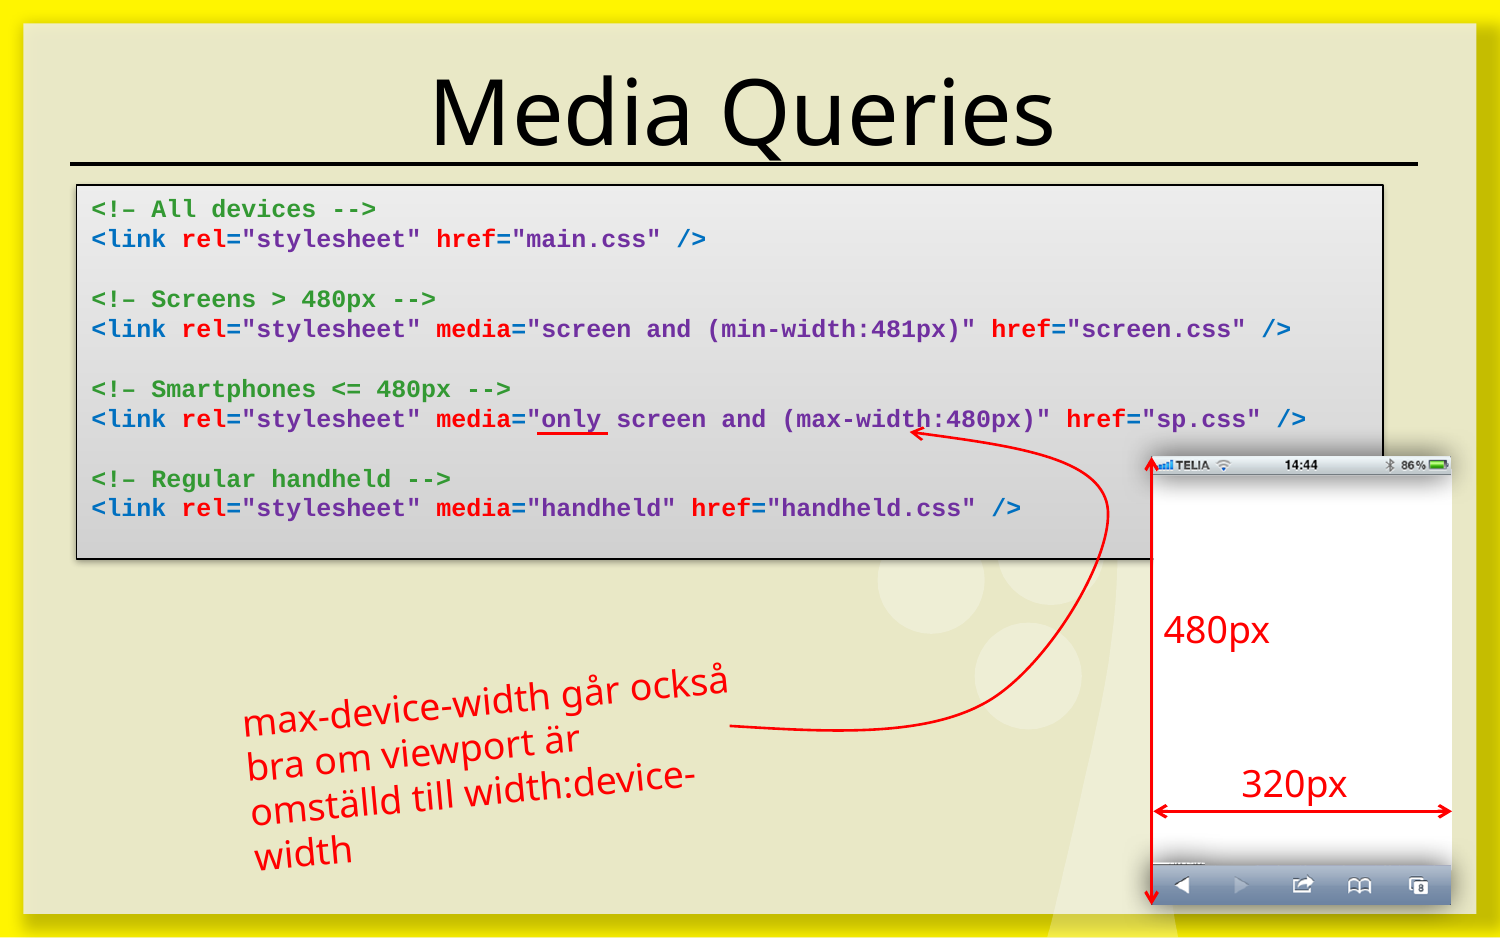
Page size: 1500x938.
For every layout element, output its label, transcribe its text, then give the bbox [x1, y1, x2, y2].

picture [1152, 456, 1451, 906]
title Media Queries [105, 46, 1381, 174]
text_box <!– All devices --> <link rel="stylesheet" href="main.css" /> <!– Screens > 480px --> <link rel="stylesheet" media="screen and (min-width:481px)" href="screen.css" /> <!– Smartphones <= 480px --> <link rel="stylesheet" media="only screen and (max-width:480px)" href="sp.css" /> <!– Regular handheld --> <link rel="stylesheet" media="handheld" href="handheld.css" /> [76, 184, 1384, 560]
text_box [729, 426, 1109, 732]
text_box max-device-width går också bra om viewport är omställd till width:device-width [224, 645, 760, 888]
